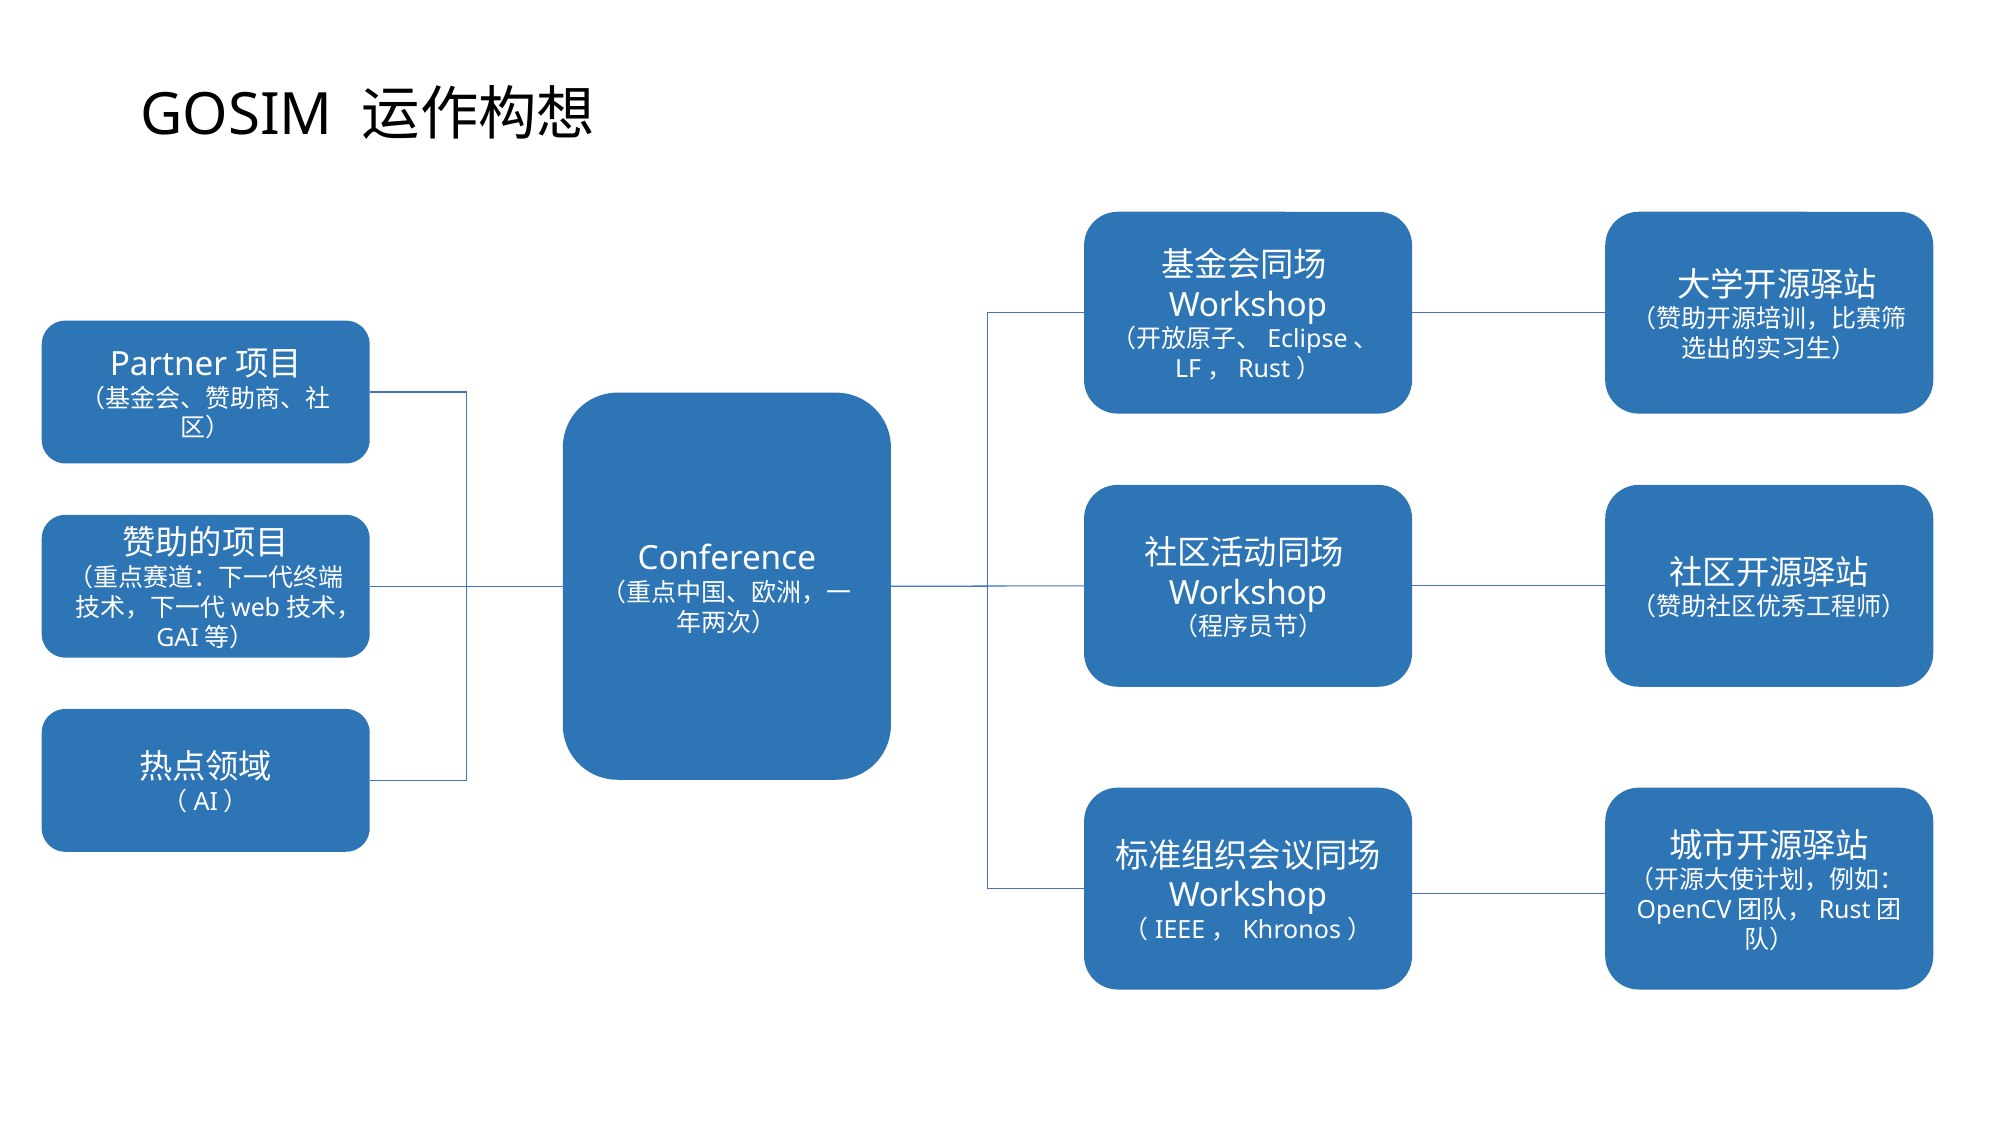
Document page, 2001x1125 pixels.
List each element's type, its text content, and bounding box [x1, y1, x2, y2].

title GOSIM 运作构想 [125, 59, 1863, 173]
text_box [369, 391, 563, 586]
text_box Partner项目 （基金会、赞助商、社区） [40, 319, 371, 465]
text_box Conference （重点中国、欧洲，一年两次） [563, 391, 890, 781]
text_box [369, 587, 563, 781]
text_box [1084, 211, 1934, 990]
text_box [890, 586, 1084, 889]
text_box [890, 312, 1084, 586]
text_box 热点领域 （AI） [40, 707, 371, 853]
text_box 赞助的项目 （重点赛道：下一代终端技术，下一代web技术，GAI等） [40, 513, 369, 659]
